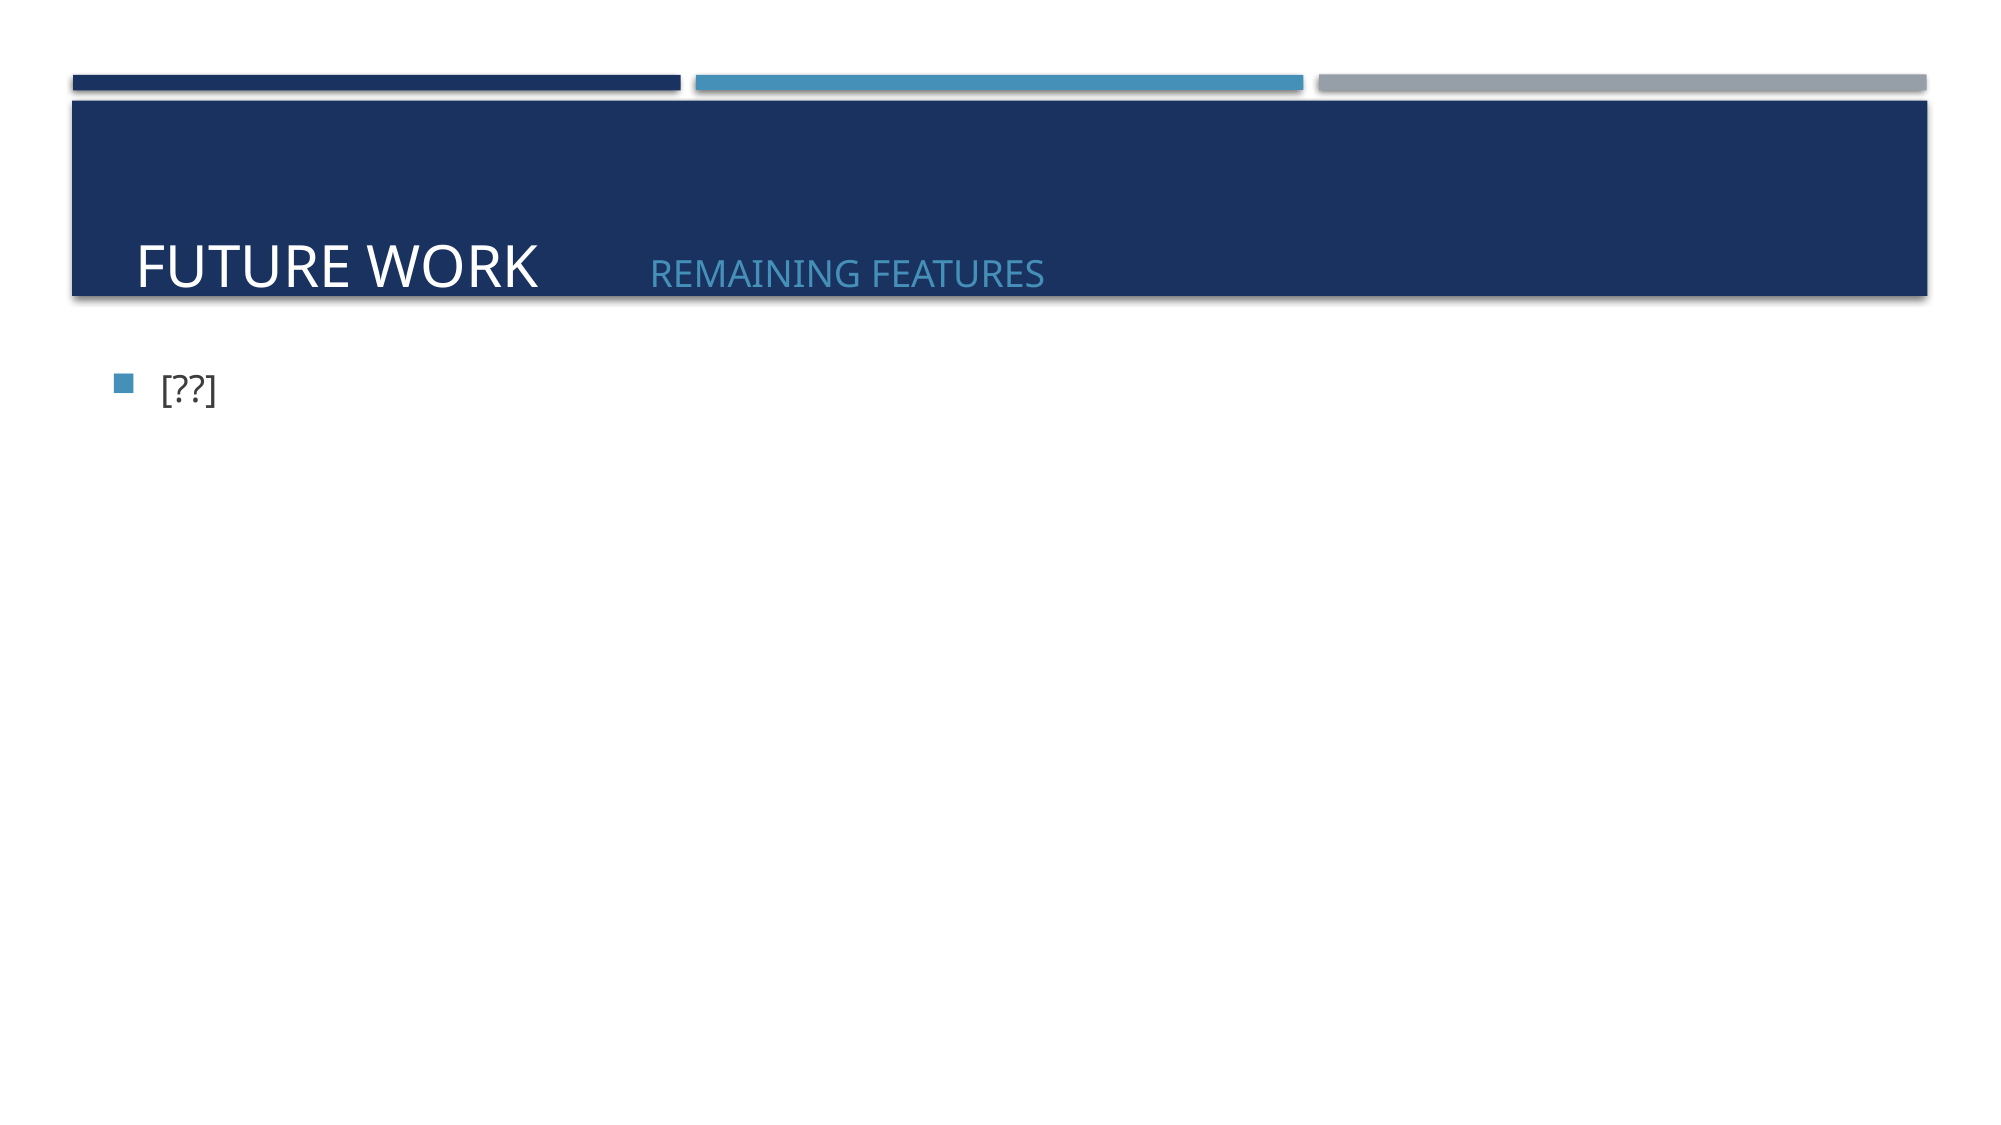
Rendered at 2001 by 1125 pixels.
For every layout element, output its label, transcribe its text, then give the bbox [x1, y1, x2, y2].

title Remaining Features [634, 135, 1531, 303]
text_box Future Work [120, 140, 596, 307]
list [??] [95, 357, 1905, 962]
